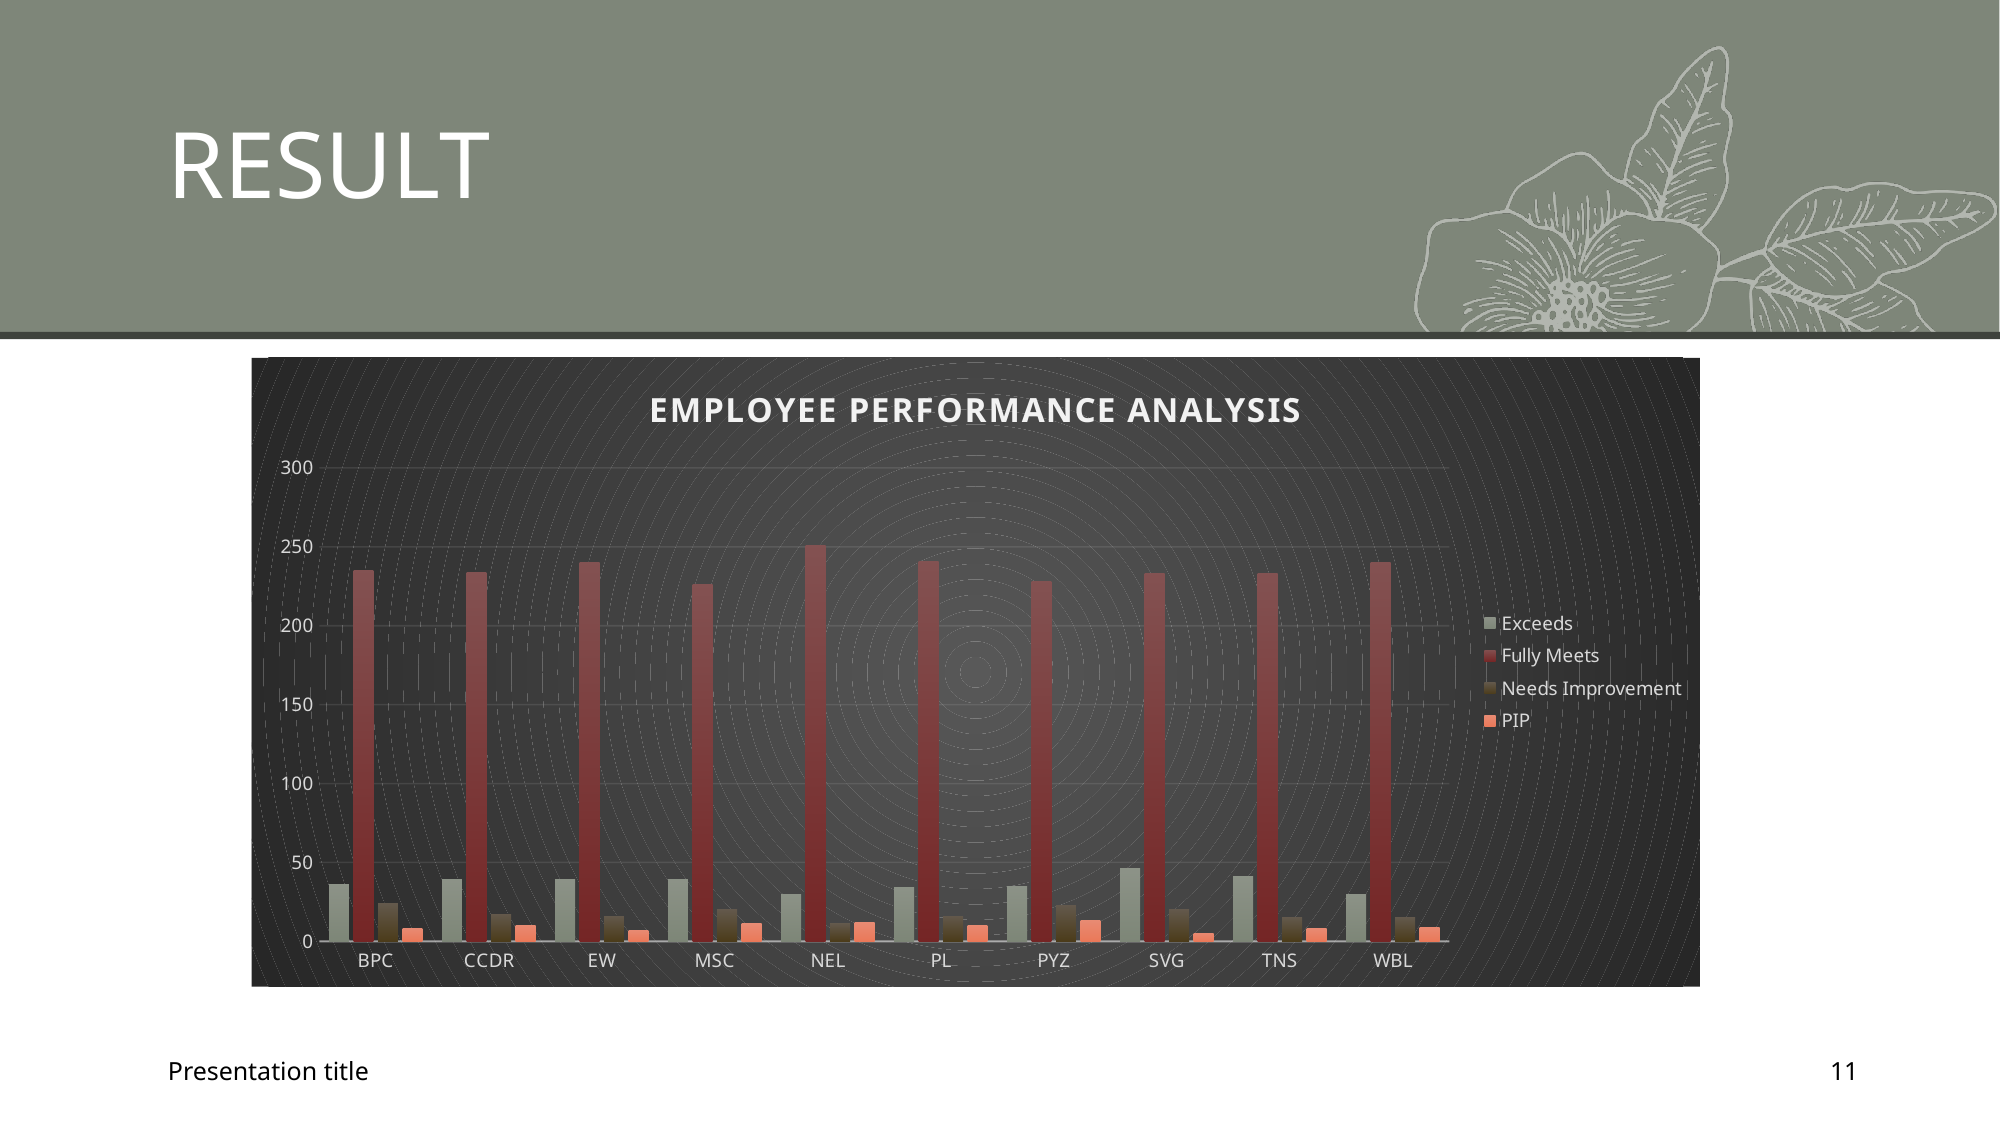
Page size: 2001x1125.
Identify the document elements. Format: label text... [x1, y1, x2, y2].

slide_number 11 [1744, 1042, 1874, 1103]
picture [1389, 21, 2001, 336]
footer Presentation title [153, 1042, 828, 1103]
title RESULT [153, 37, 1716, 300]
chart [251, 357, 1700, 987]
